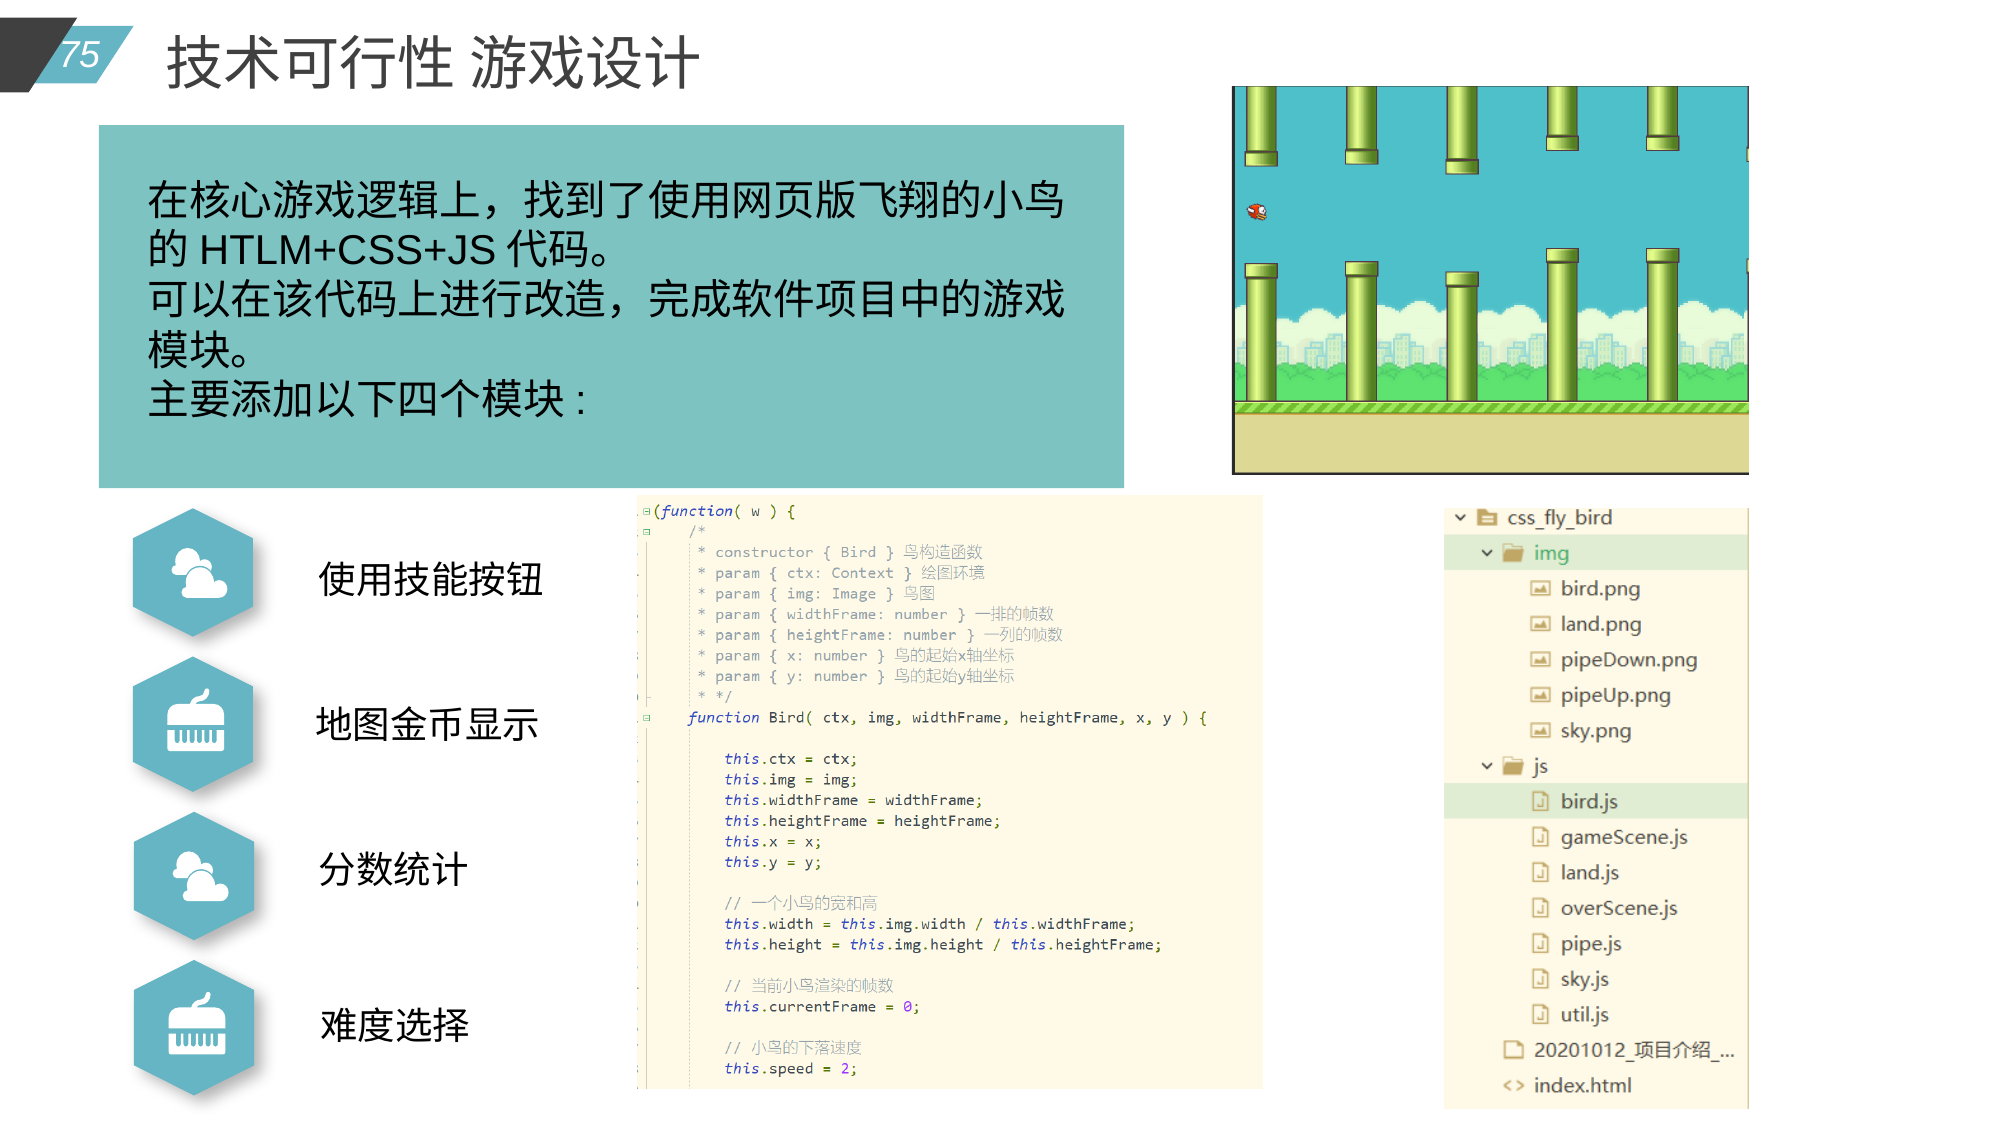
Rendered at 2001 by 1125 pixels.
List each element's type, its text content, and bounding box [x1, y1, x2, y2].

text_box 在核心游戏逻辑上，找到了使用网页版飞翔的小鸟的HTLM+CSS+JS代码。 可以在该代码上进行改造，完成软件项目中的游戏模块。 主要添加以下四个模块: [132, 165, 1089, 476]
text_box [131, 655, 254, 794]
picture [637, 495, 1263, 1089]
picture [1444, 508, 1749, 1109]
text_box [167, 990, 227, 1030]
text_box [166, 687, 226, 726]
text_box 分数统计 [303, 838, 618, 943]
text_box [132, 958, 256, 1097]
text_box 使用技能按钮 [303, 548, 637, 669]
text_box [131, 507, 254, 638]
text_box 技术可行性 游戏设计 [150, 18, 718, 104]
text_box [166, 729, 226, 753]
text_box 难度选择 [305, 994, 590, 1100]
text_box [167, 1032, 227, 1056]
text_box [170, 546, 229, 599]
text_box [171, 850, 230, 903]
text_box 地图金币显示 [300, 693, 570, 754]
picture [1231, 86, 1749, 475]
text_box [98, 124, 1125, 489]
text_box [132, 810, 256, 942]
